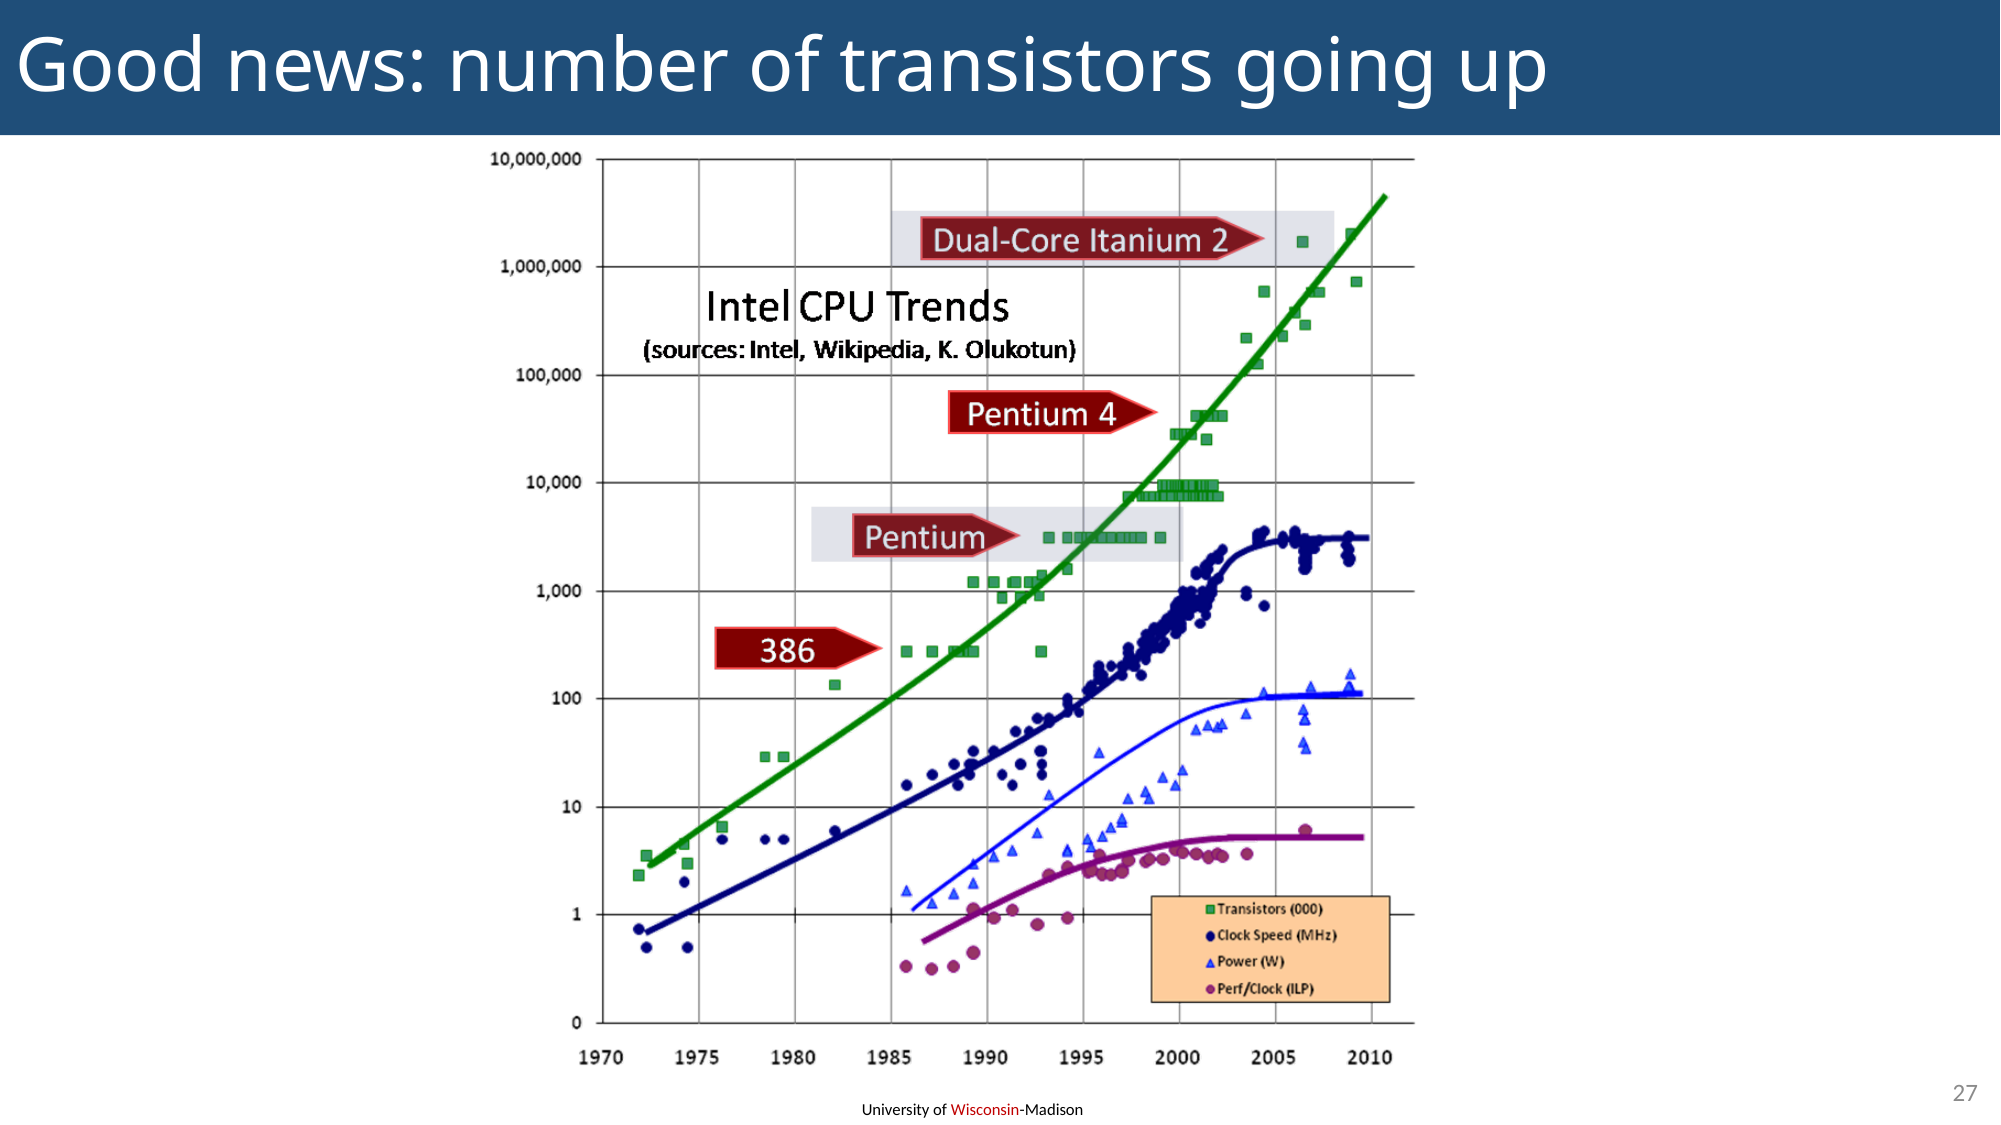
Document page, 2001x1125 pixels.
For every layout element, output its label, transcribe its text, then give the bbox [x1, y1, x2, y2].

slide_number 27 [1879, 1069, 1994, 1114]
title Good news: number of transistors going up [0, 0, 2000, 136]
picture [480, 125, 1439, 1080]
